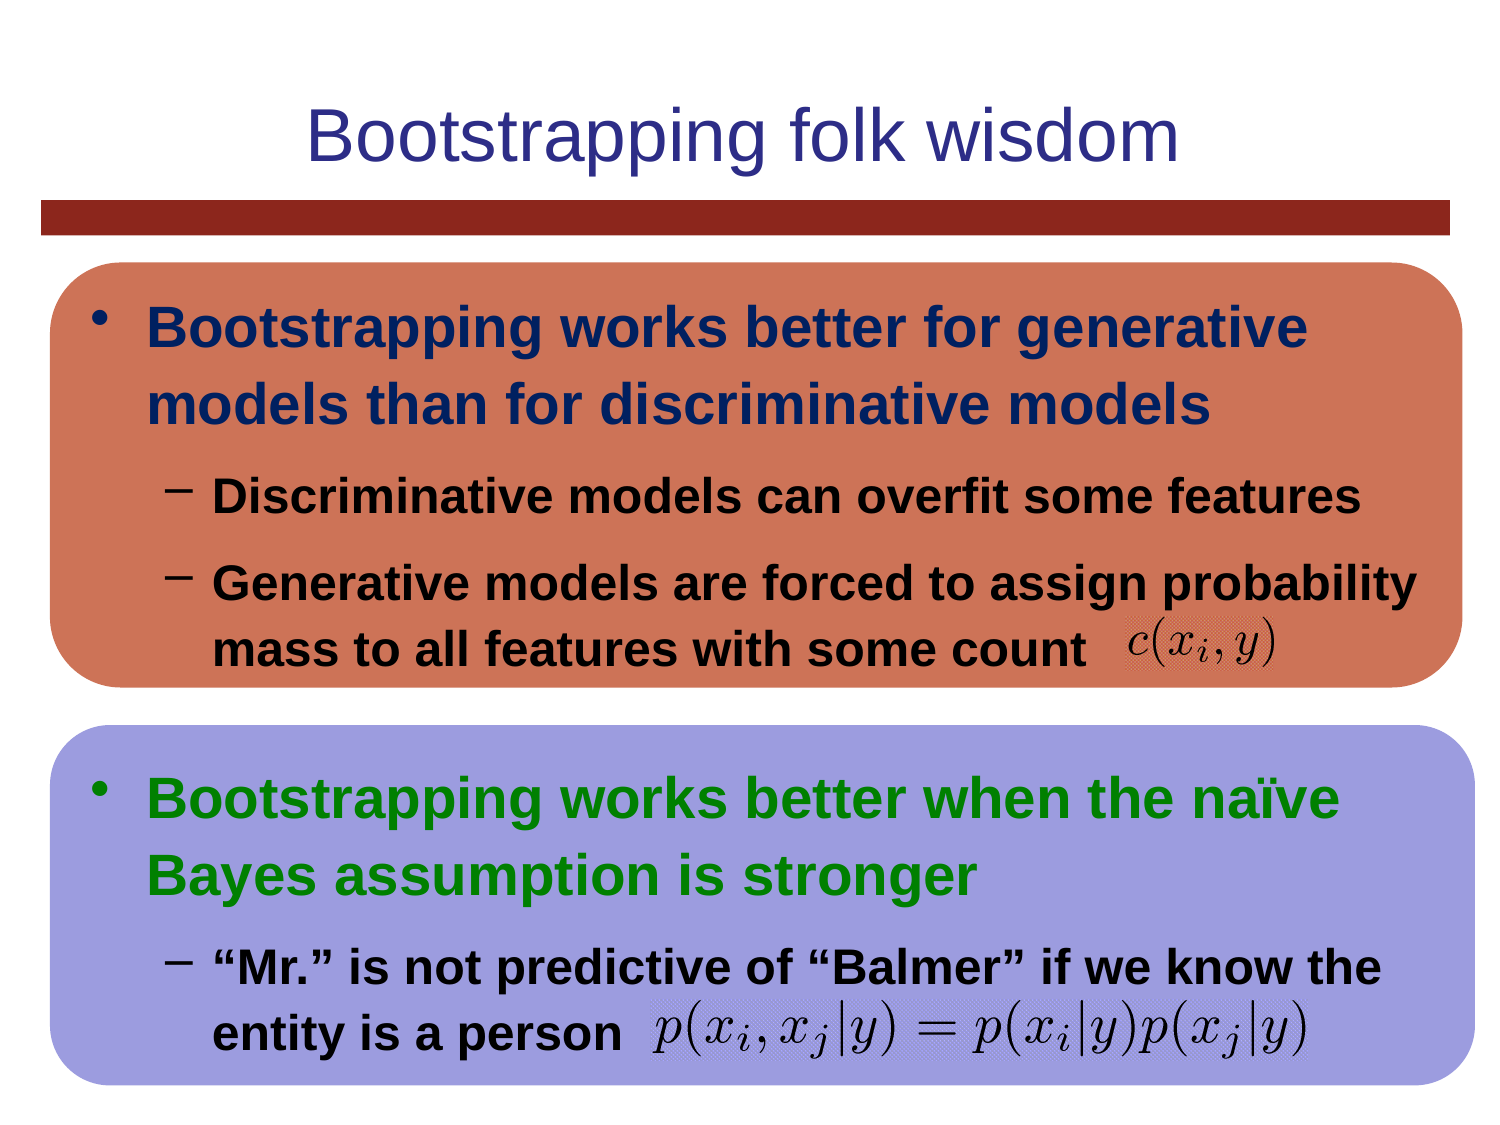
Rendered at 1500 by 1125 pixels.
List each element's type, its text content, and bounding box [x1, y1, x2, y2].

text_box [78, 260, 1434, 274]
text_box [47, 277, 74, 673]
text_box [47, 734, 1478, 1088]
picture [1124, 616, 1275, 672]
list Bootstrapping works better for generative models than for discriminative models Discriminative models can overfit some features Generative models are forced to assign probability mass to all features with some count Bootstrapping works better when the naïve Bayes assumption is stronger “Mr.” is not predictive of “Balmer” if we know the entity is a person [74, 274, 1463, 1018]
title Bootstrapping folk wisdom [24, 37, 1463, 226]
picture [649, 998, 1309, 1061]
